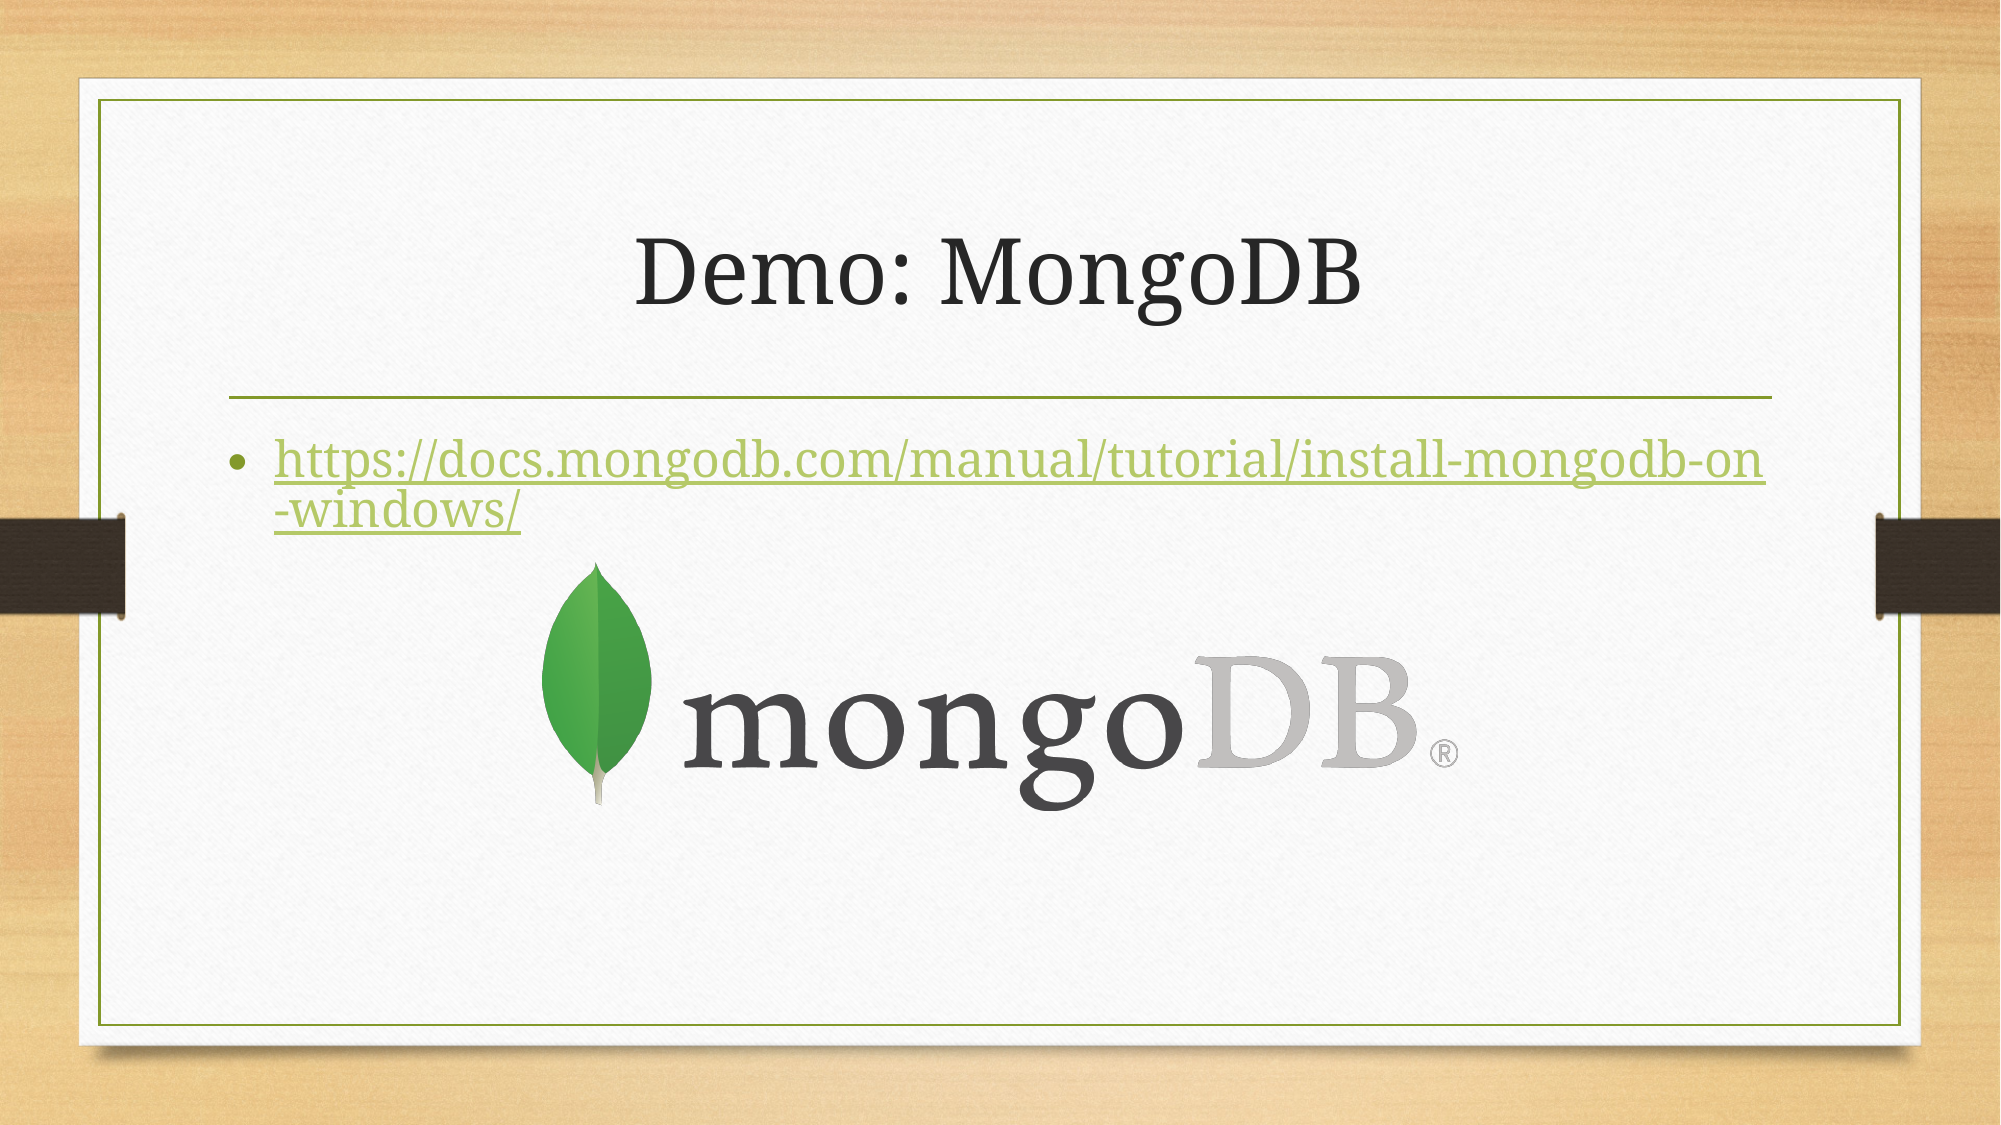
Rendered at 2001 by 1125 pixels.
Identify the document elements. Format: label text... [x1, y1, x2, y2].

title Demo: MongoDB [212, 161, 1788, 375]
list https://docs.mongodb.com/manual/tutorial/install-mongodb-on-windows/ [212, 419, 1788, 964]
picture [0, 0, 2001, 1125]
